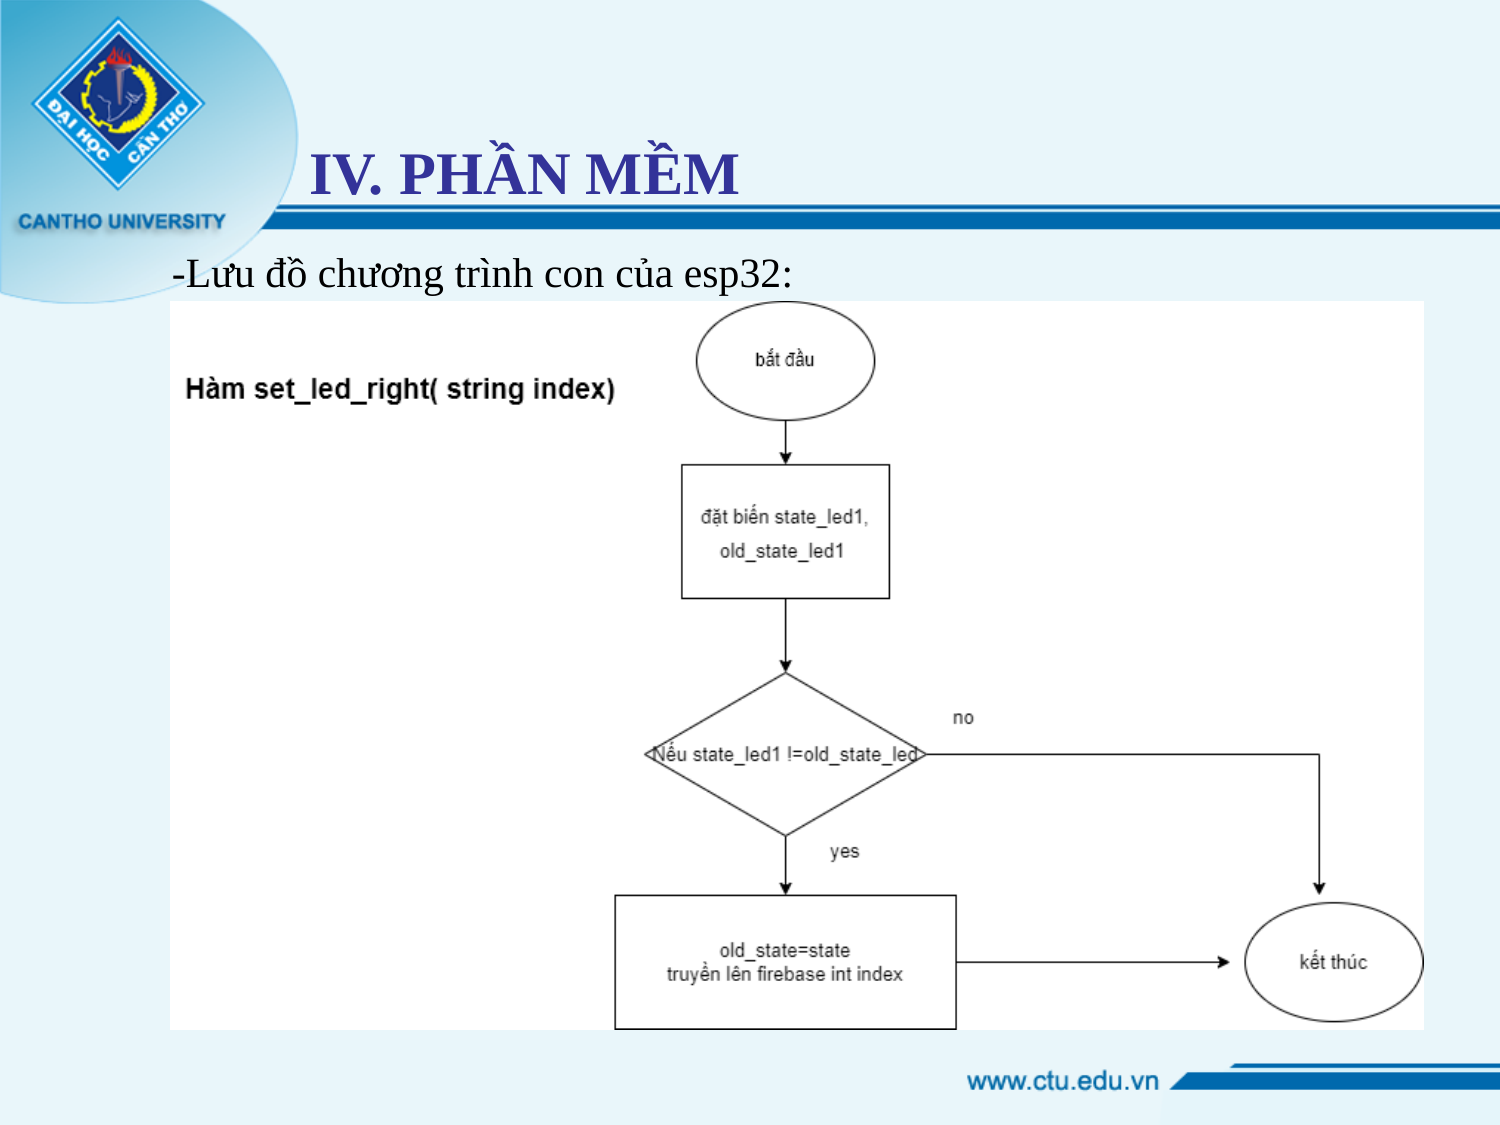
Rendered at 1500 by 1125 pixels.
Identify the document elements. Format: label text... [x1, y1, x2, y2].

text_box IV. PHẦN MỀM [309, 133, 1484, 207]
picture [0, 0, 1500, 1125]
list -Lưu đồ chương trình con của esp32: [138, 238, 1196, 864]
